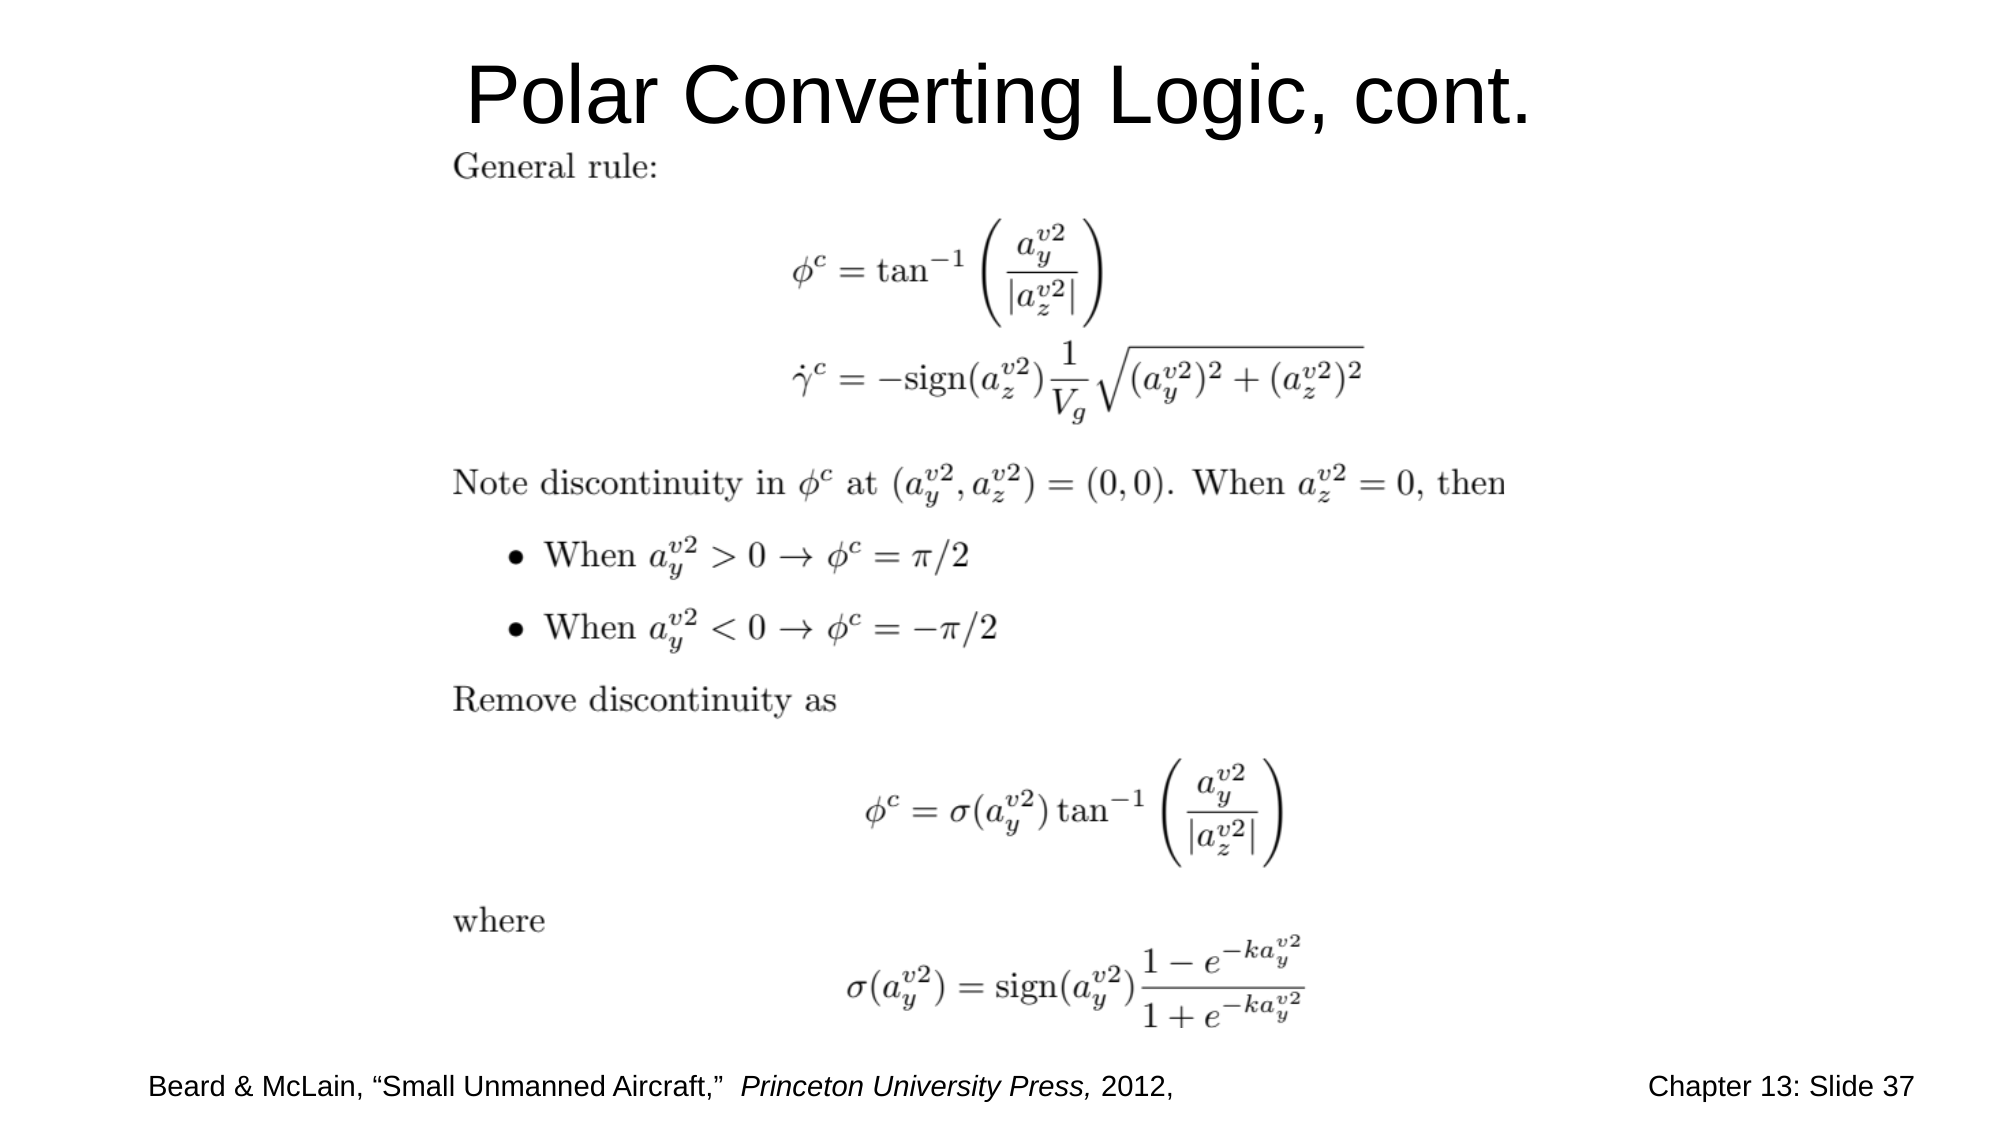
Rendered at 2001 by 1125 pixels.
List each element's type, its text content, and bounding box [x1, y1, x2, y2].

picture [452, 152, 1505, 1029]
title Polar Converting Logic, cont. [99, 34, 1901, 147]
